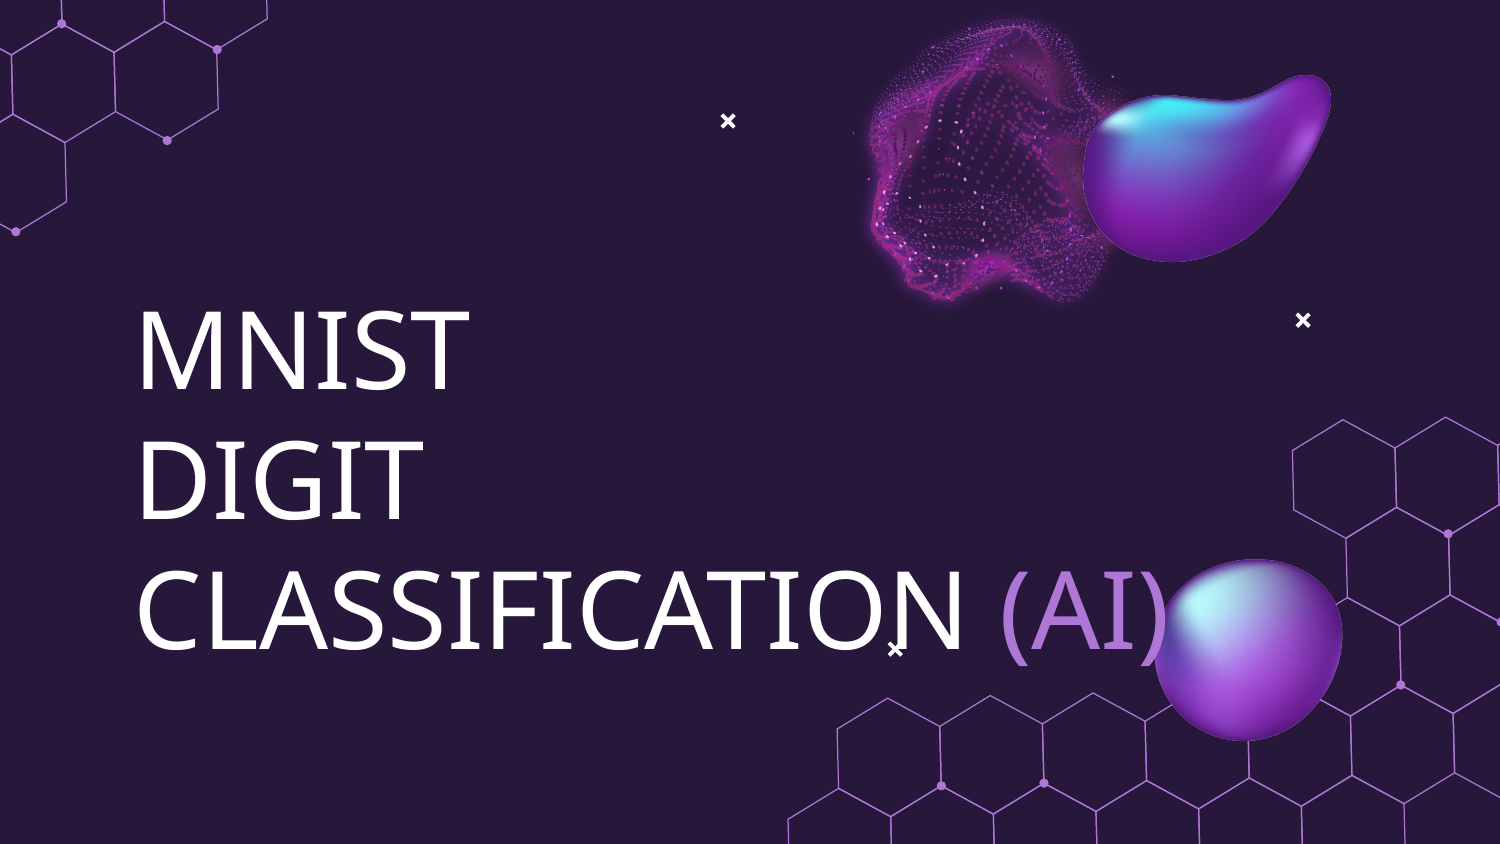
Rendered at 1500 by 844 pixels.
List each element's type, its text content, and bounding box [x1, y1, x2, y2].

picture [1152, 533, 1371, 766]
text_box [1296, 313, 1310, 327]
picture [852, 11, 1371, 315]
title MNIST DIGIT CLASSIFICATION (AI) [119, 326, 1273, 687]
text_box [721, 114, 735, 128]
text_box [888, 642, 902, 656]
